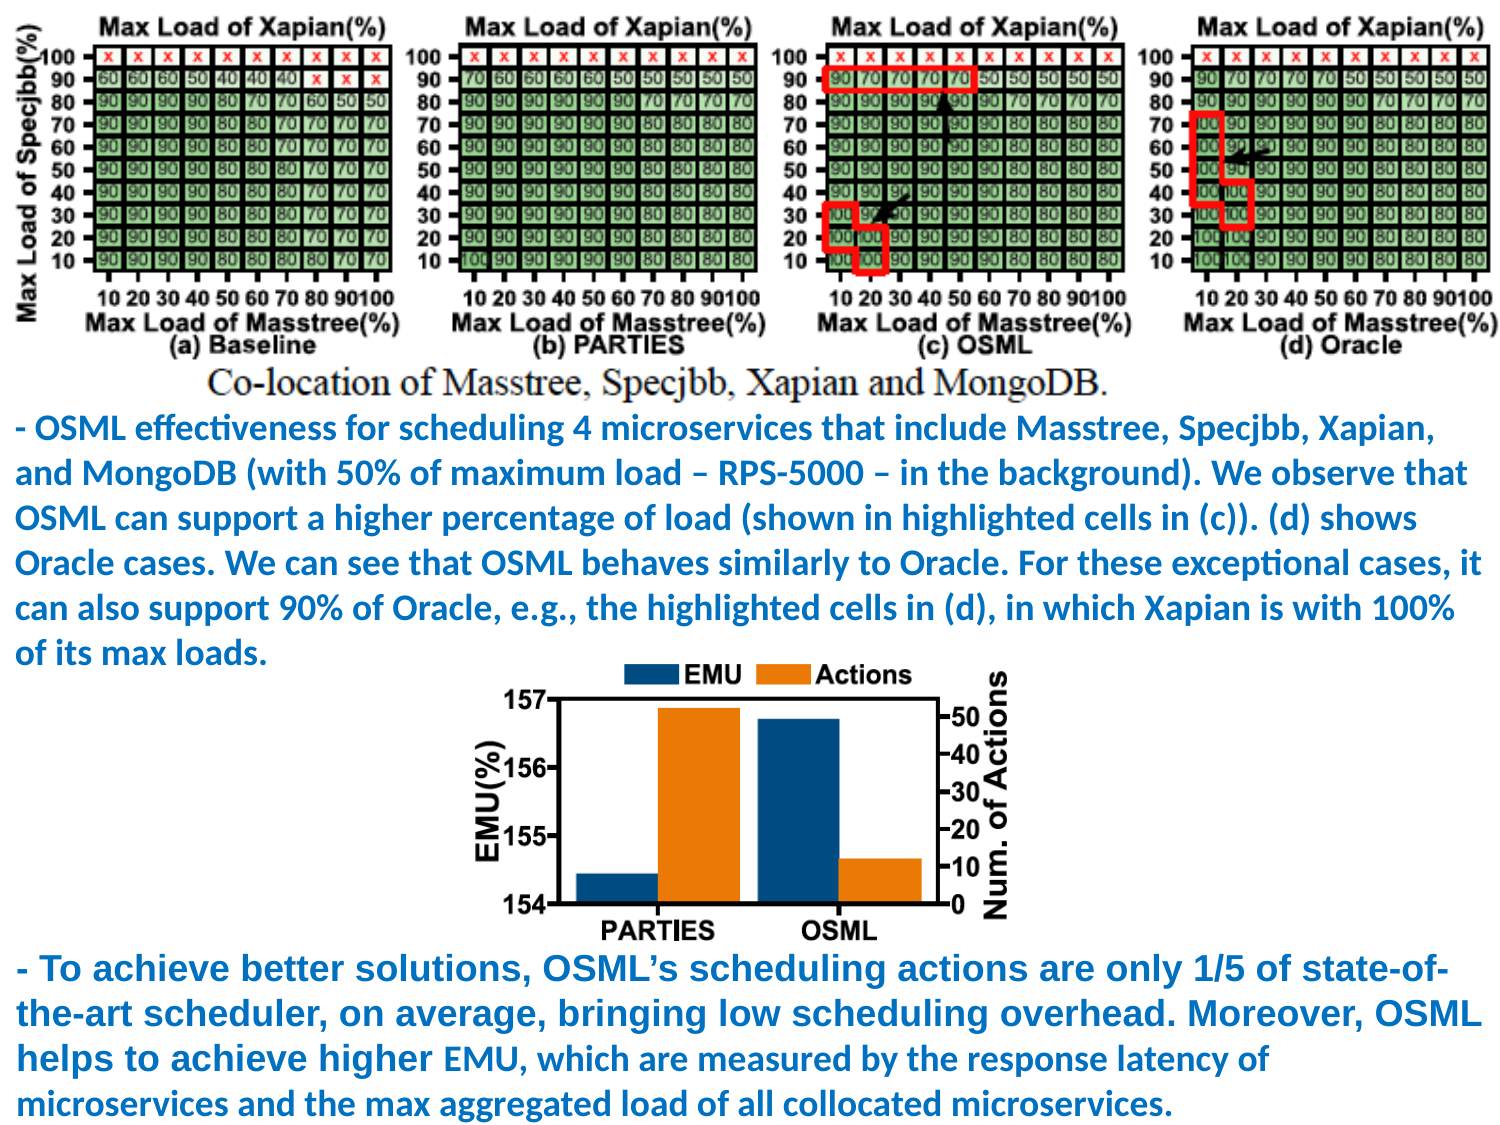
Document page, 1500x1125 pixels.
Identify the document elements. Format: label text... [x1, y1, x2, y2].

picture [462, 657, 1014, 944]
text_box - OSML effectiveness for scheduling 4 microservices that include Masstree, Specjbb, Xapian, and MongoDB (with 50% of maximum load – RPS-5000 – in the background). We observe that OSML can support a higher percentage of load (shown in highlighted cells in (c)). (d) shows Oracle cases. We can see that OSML behaves similarly to Oracle. For these exceptional cases, it can also support 90% of Oracle, e.g., the highlighted cells in (d), in which Xapian is with 100% of its max loads. [0, 412, 1500, 726]
picture [1, 10, 1500, 451]
text_box - To achieve better solutions, OSML’s scheduling actions are only 1/5 of state-of-the-art scheduler, on average, bringing low scheduling overhead. Moreover, OSML helps to achieve higher EMU, which are measured by the response latency of microservices and the max aggregated load of all collocated microservices. [1, 936, 1500, 1125]
